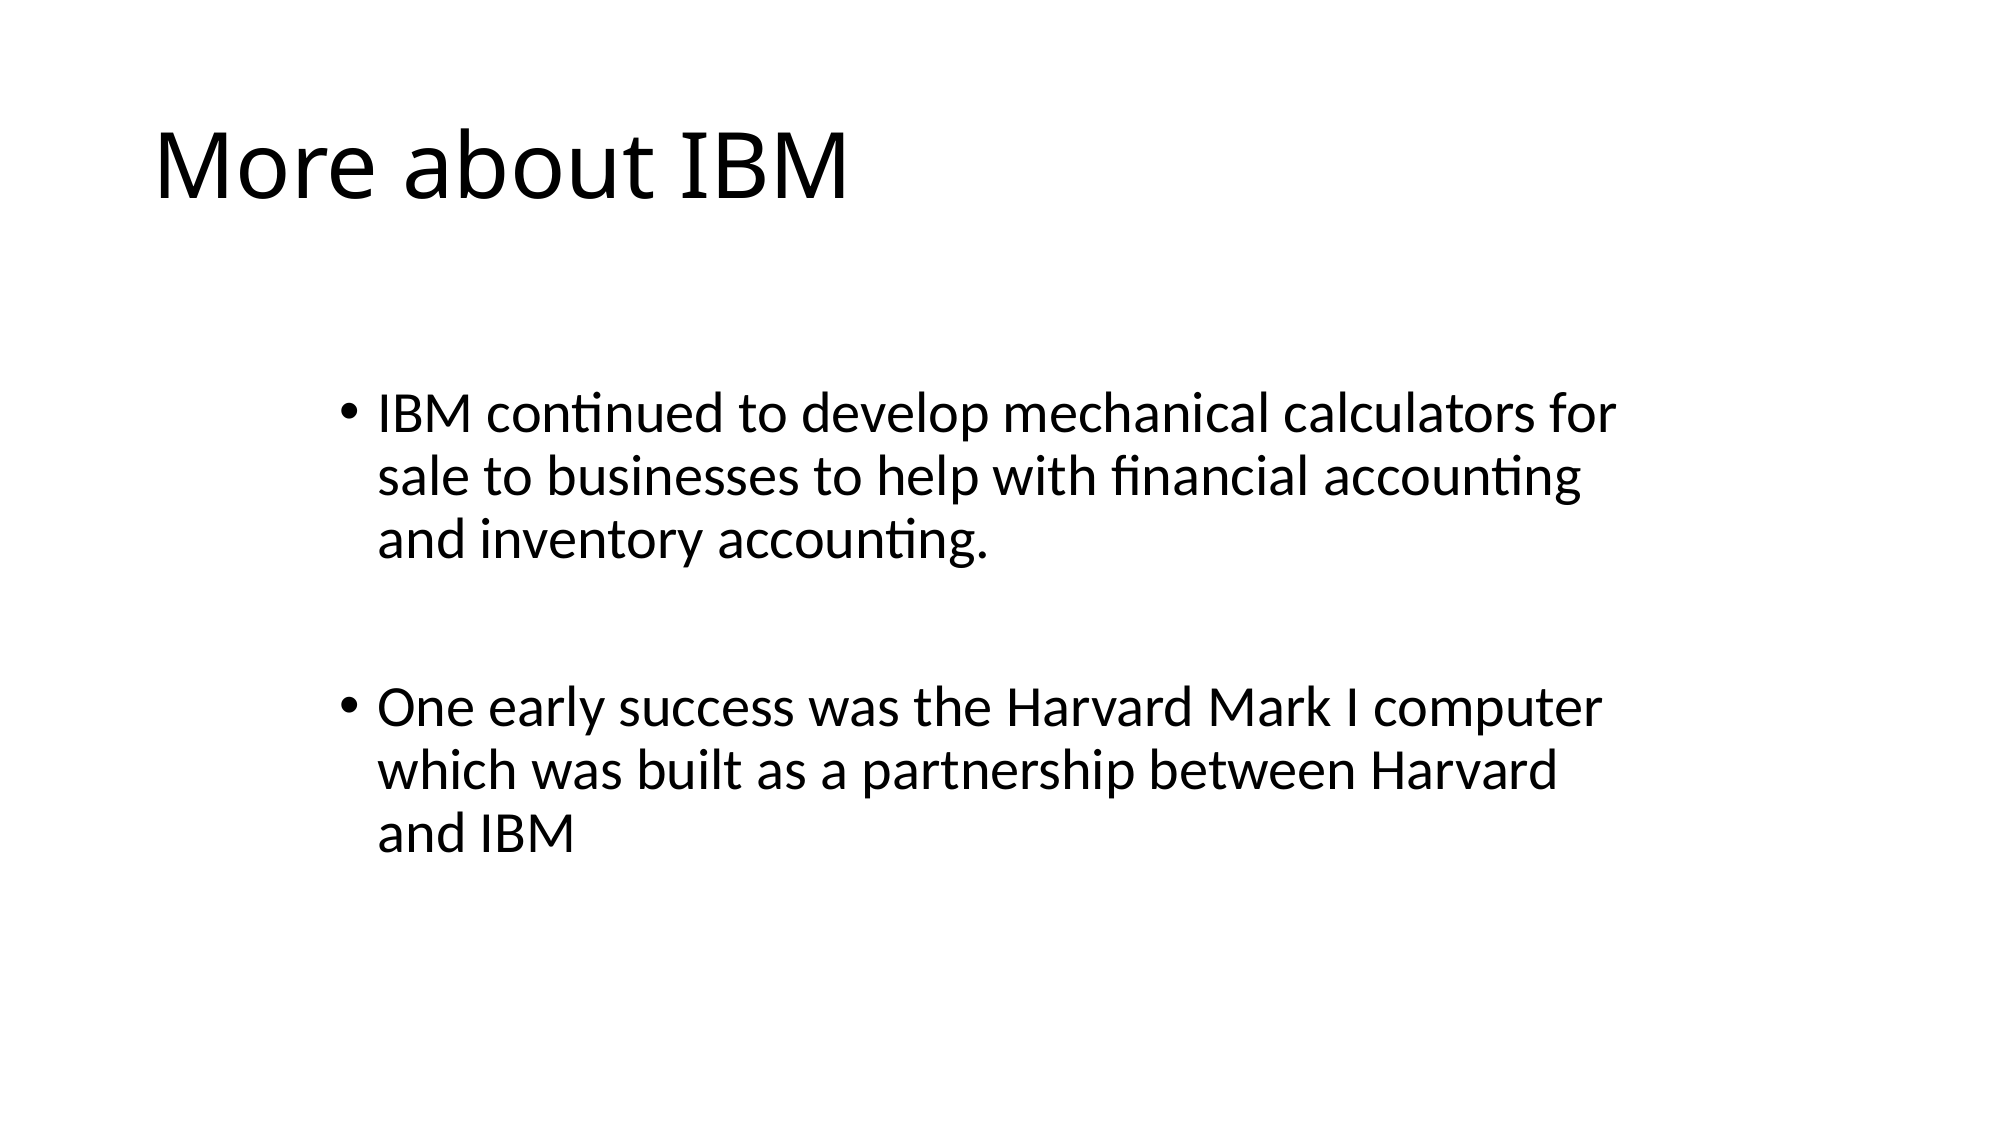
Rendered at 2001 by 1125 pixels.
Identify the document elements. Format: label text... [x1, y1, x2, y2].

list IBM continued to develop mechanical calculators for sale to businesses to help with financial accounting and inventory accounting. One early success was the Harvard Mark I computer which was built as a partnership between Harvard and IBM [324, 375, 1675, 1013]
title More about IBM [137, 59, 1863, 278]
